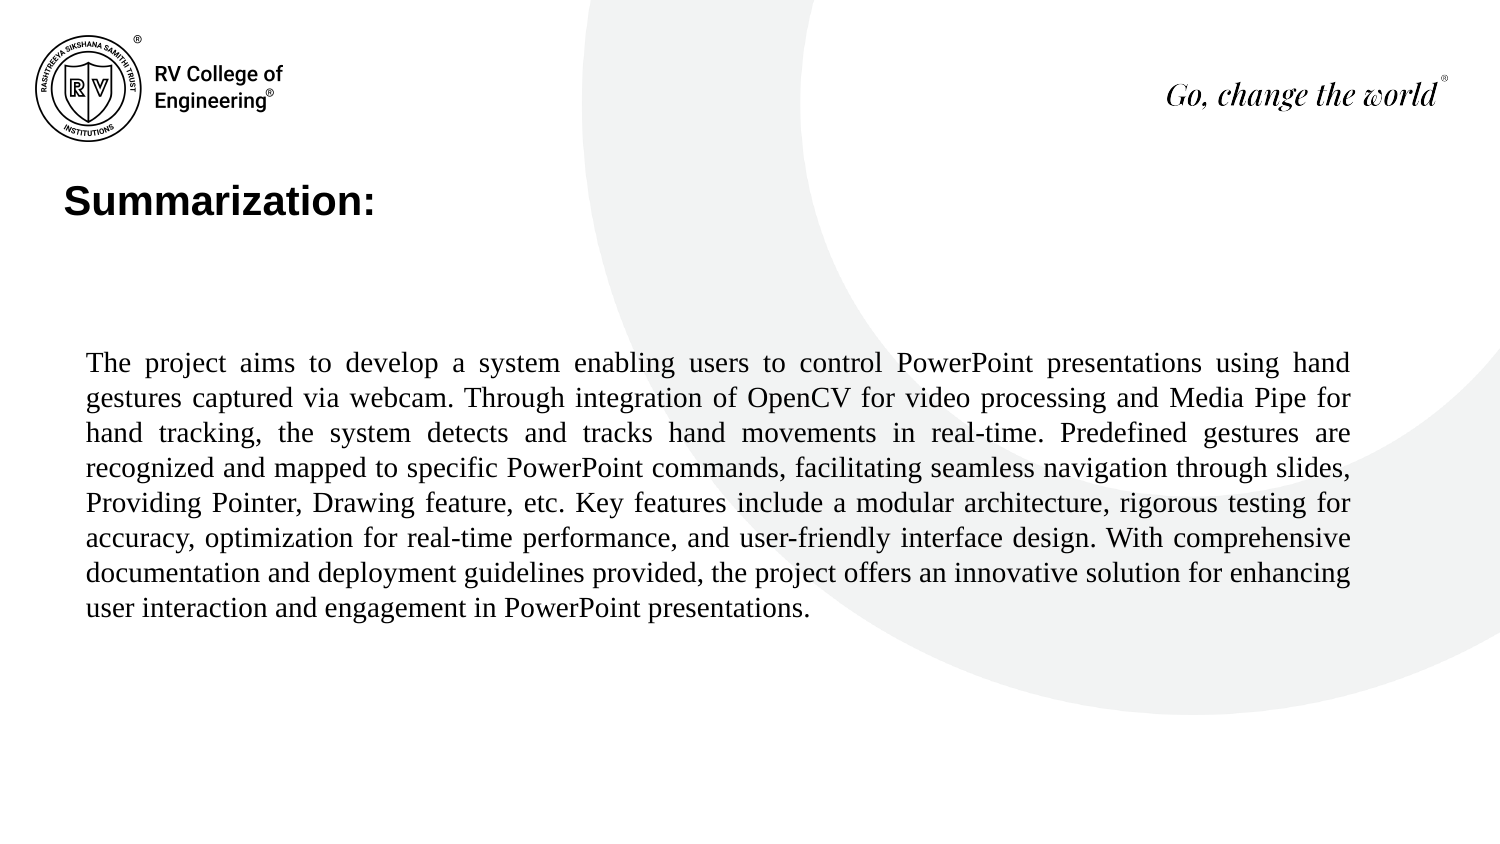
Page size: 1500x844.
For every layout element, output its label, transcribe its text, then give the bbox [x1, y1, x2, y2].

text_box Summarization: [48, 166, 1474, 232]
text_box The project aims to develop a system enabling users to control PowerPoint presentations using hand gestures captured via webcam. Through integration of OpenCV for video processing and Media Pipe for hand tracking, the system detects and tracks hand movements in real-time. Predefined gestures are recognized and mapped to specific PowerPoint commands, facilitating seamless navigation through slides, Providing Pointer, Drawing feature, etc. Key features include a modular architecture, rigorous testing for accuracy, optimization for real-time performance, and user-friendly interface design. With comprehensive documentation and deployment guidelines provided, the project offers an innovative solution for enhancing user interaction and engagement in PowerPoint presentations. [71, 336, 1368, 737]
picture [0, 0, 1500, 844]
